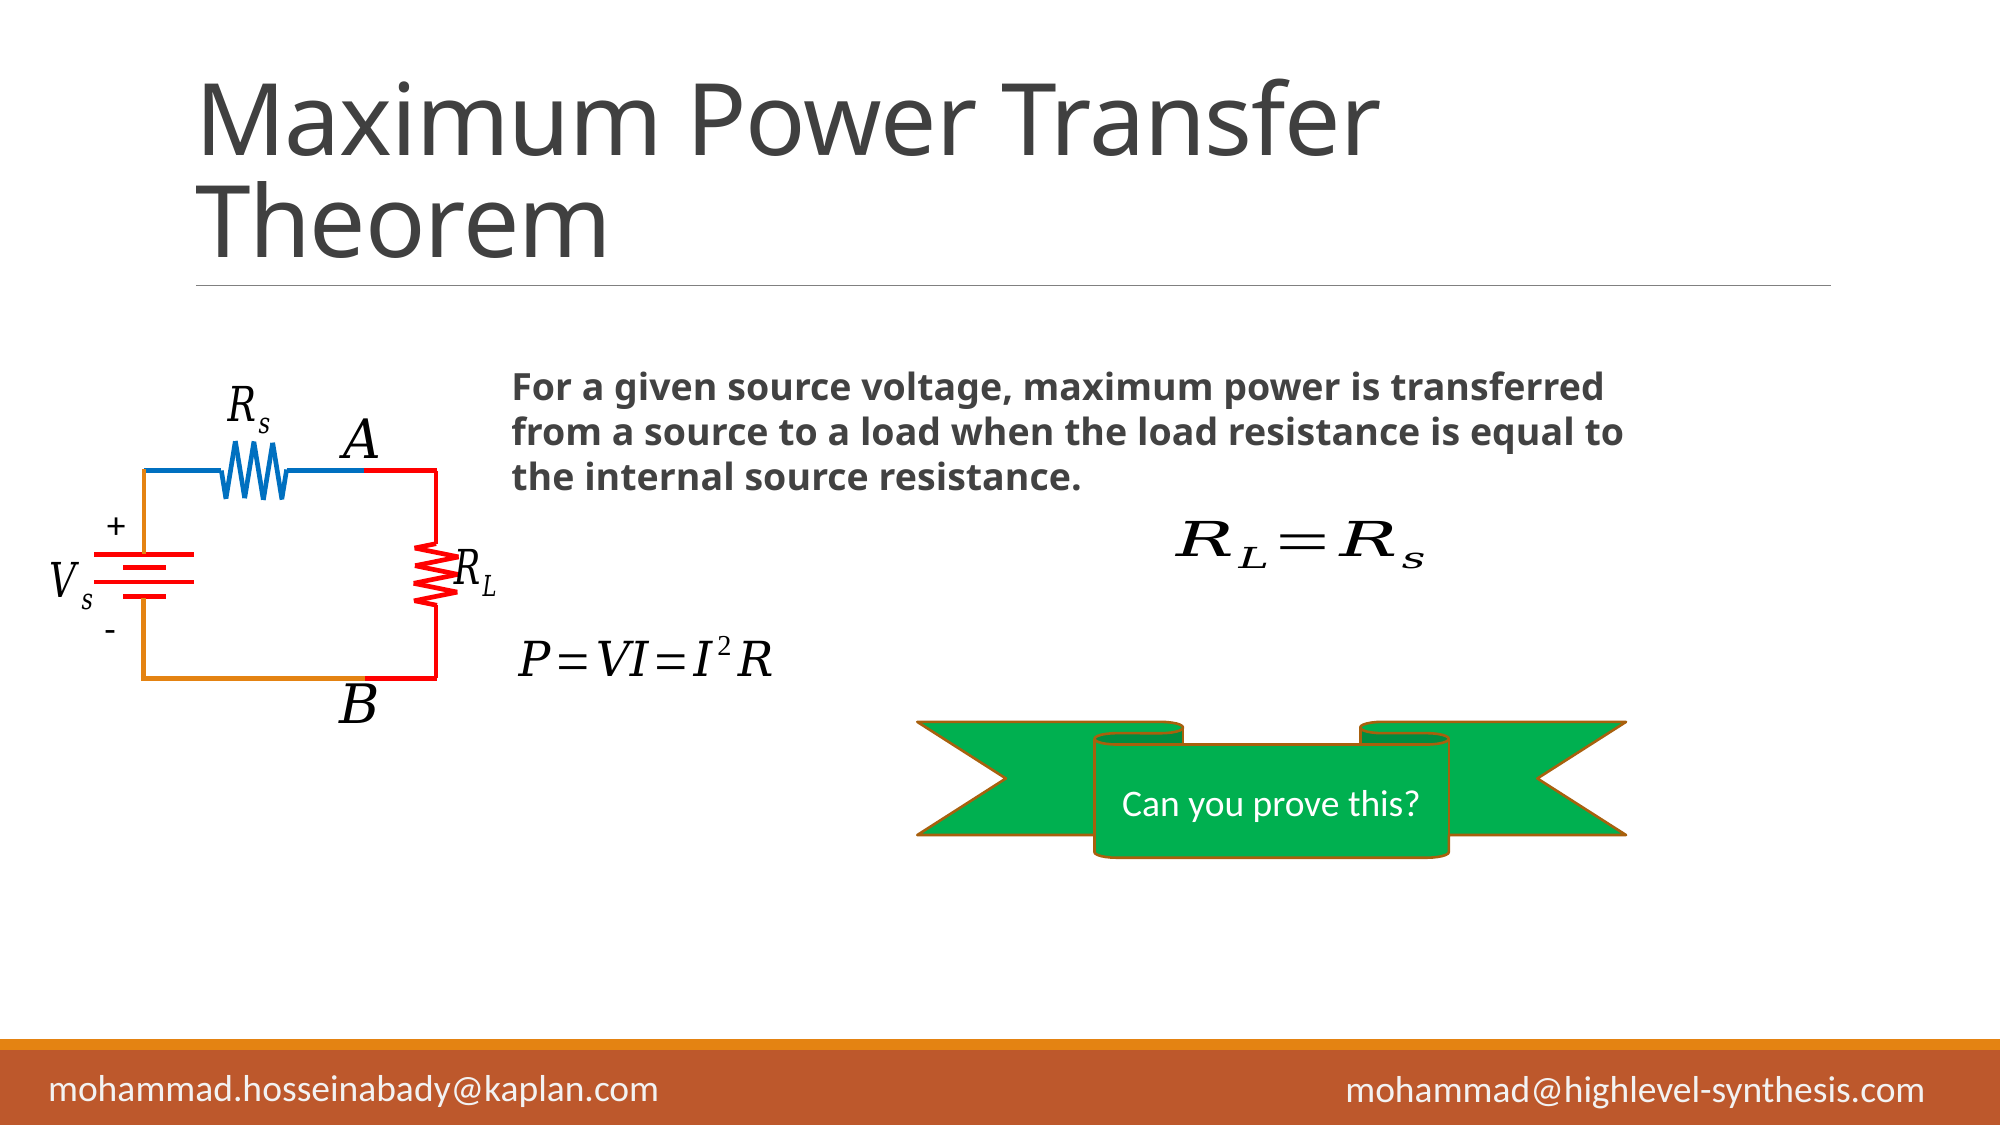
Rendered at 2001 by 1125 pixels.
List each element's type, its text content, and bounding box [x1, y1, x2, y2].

title Maximum Power Transfer Theorem [180, 47, 1830, 285]
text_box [391, 470, 498, 679]
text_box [48, 378, 383, 738]
text_box For a given source voltage, maximum power is transferred from a source to a load when the load resistance is equal to the internal source resistance. [496, 355, 1688, 506]
text_box Can you prove this? [916, 720, 1628, 860]
